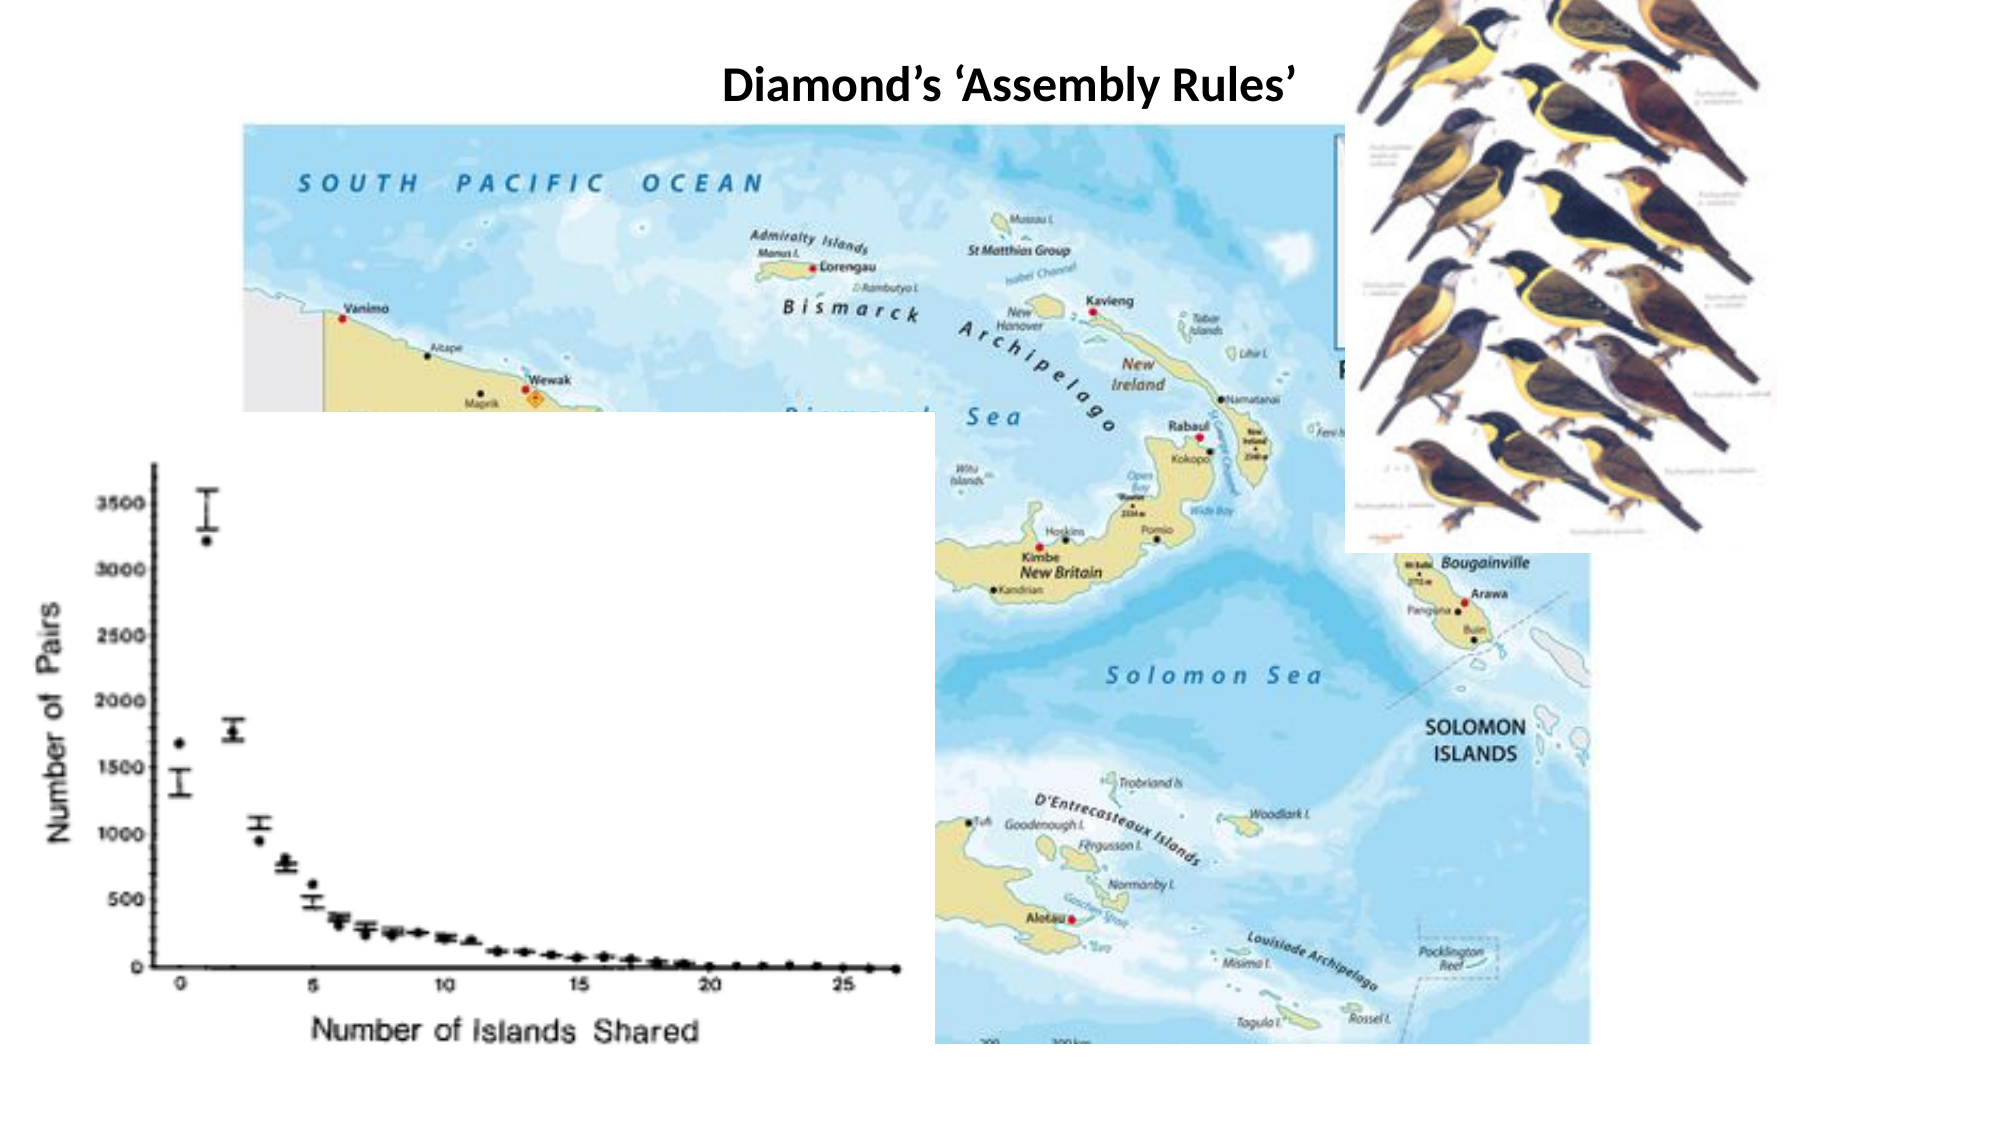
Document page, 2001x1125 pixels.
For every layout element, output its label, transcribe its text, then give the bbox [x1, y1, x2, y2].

text_box Diamond’s ‘Assembly Rules’ [707, 44, 1313, 119]
picture [20, 0, 1777, 1067]
